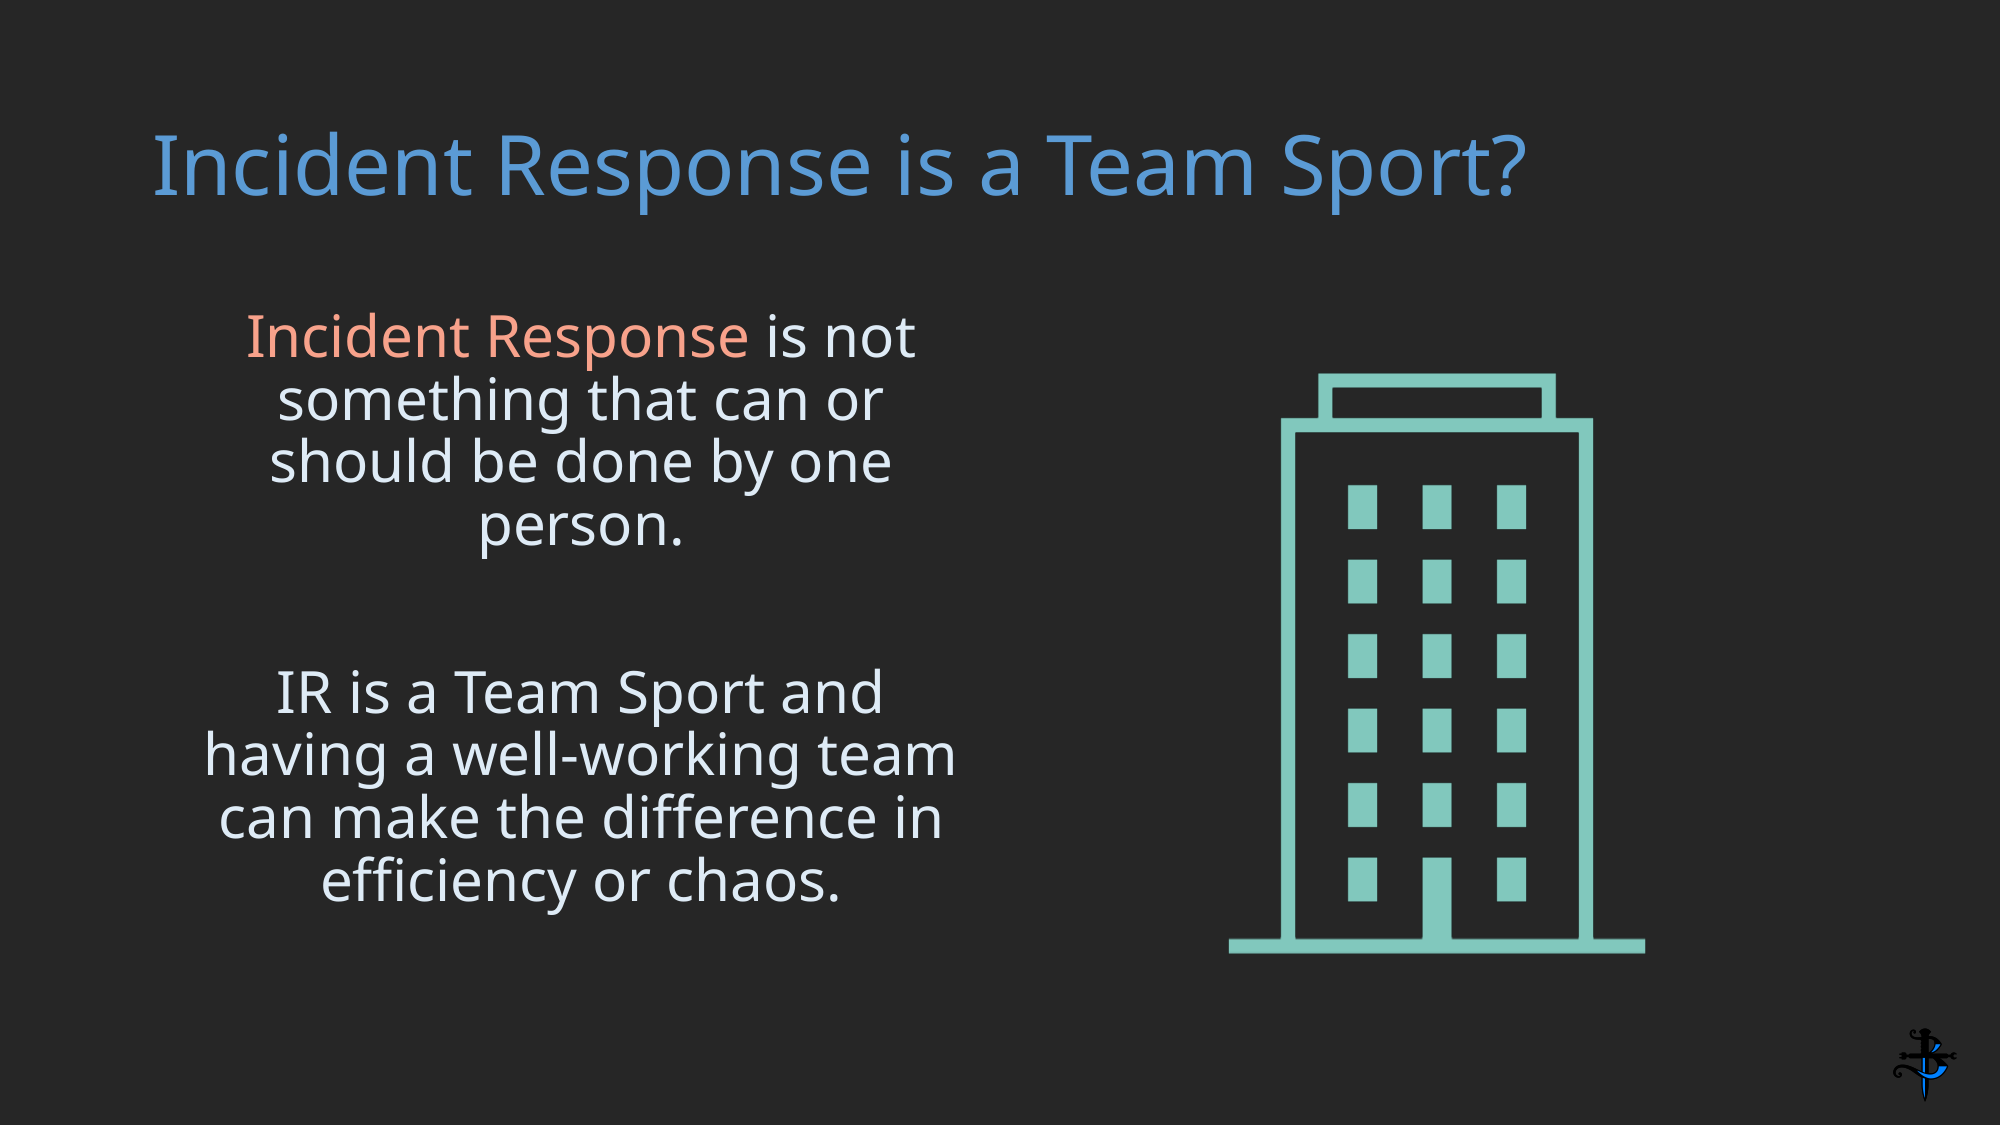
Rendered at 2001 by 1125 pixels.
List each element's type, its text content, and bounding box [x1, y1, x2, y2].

picture [1080, 299, 1795, 1014]
title Incident Response is a Team Sport? [137, 59, 1863, 278]
list Incident Response is not something that can or should be done by one person. IR is a Team Sport and having a well-working team can make the difference in efficiency or chaos. [137, 299, 988, 1014]
picture [1862, 1002, 1988, 1125]
